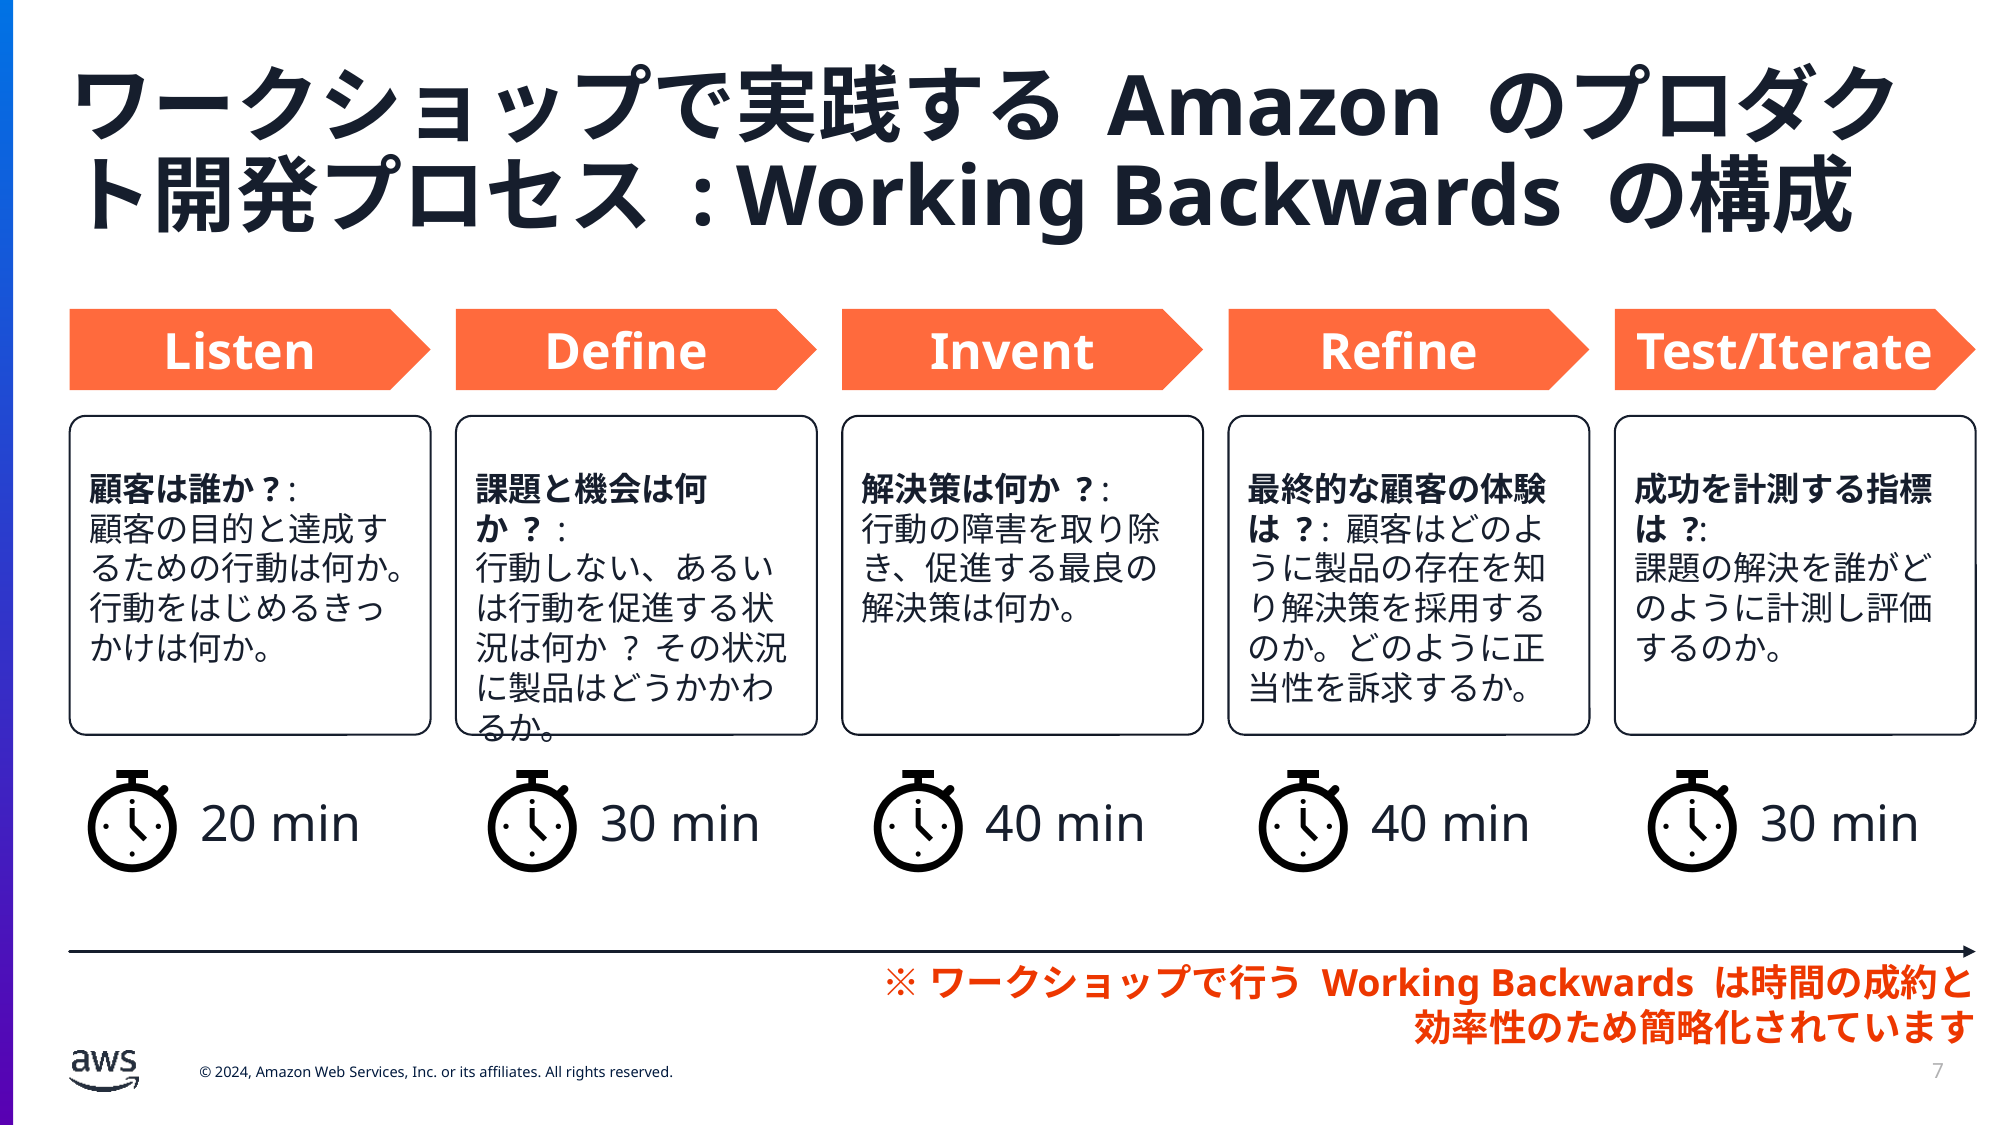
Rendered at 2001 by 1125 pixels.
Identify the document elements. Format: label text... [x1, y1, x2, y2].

text_box 30 min [595, 783, 784, 859]
text_box 最終的な顧客の体験は ? : 顧客はどのように製品の存在を知り解決策を採用するのか。どのように正当性を訴求するか。 [1227, 414, 1591, 736]
text_box Refine [1227, 307, 1591, 392]
text_box 40 min [981, 783, 1170, 859]
text_box Test/Iterate [1613, 307, 1978, 392]
picture [69, 1057, 139, 1092]
text_box ※ワークショップで行う Working Backwards は時間の成約と 効率性のため簡略化されています [56, 951, 1976, 1057]
slide_number 7 [1493, 1057, 1944, 1102]
picture [855, 758, 981, 885]
picture [1629, 758, 1755, 885]
text_box Listen [68, 307, 433, 392]
text_box 40 min [1366, 783, 1555, 859]
text_box 解決策は何か ? : 行動の障害を取り除き、促進する最良の解決策は何か。 [841, 414, 1205, 736]
text_box 顧客は誰か? : 顧客の目的と達成するための行動は何か。行動をはじめるきっかけは何か。 [68, 414, 432, 736]
text_box 20 min [195, 783, 384, 859]
text_box 30 min [1755, 783, 1944, 859]
title ワークショップで実践する Amazon のプロダクト開発プロセス : Working Backwards の構成 [69, 56, 1944, 162]
text_box Define [454, 307, 819, 392]
text_box Invent [841, 307, 1205, 392]
text_box 成功を計測する指標は ?: 課題の解決を誰がどのように計測し評価するのか。 [1613, 414, 1977, 736]
picture [1240, 758, 1366, 885]
text_box 課題と機会は何か ? : 行動しない、あるいは行動を促進する状況は何か ? その状況に製品はどうかかわるか。 [454, 414, 818, 736]
picture [69, 758, 195, 885]
picture [469, 758, 595, 885]
